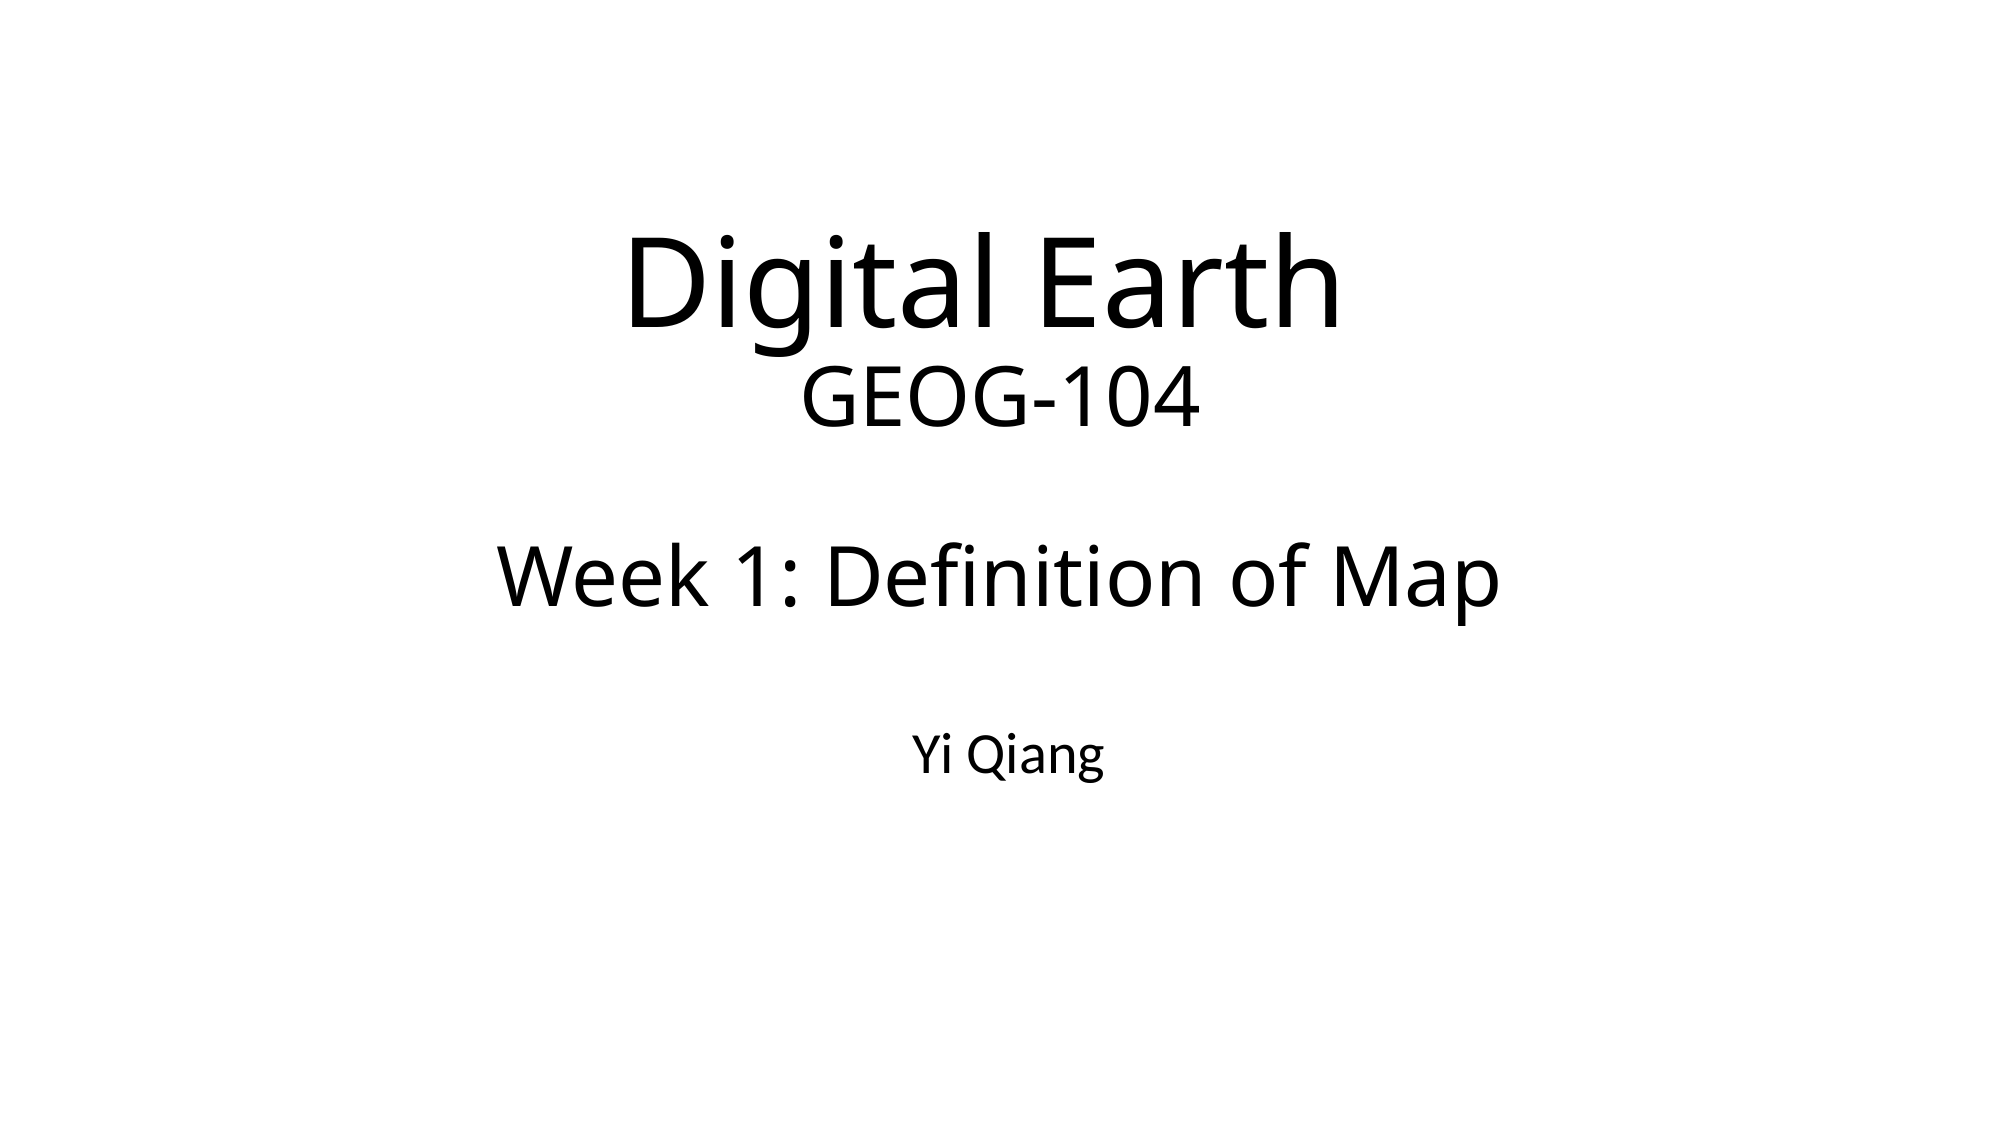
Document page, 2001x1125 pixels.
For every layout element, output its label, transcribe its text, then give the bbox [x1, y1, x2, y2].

title Digital Earth GEOG-104 Week 1: Definition of Map [249, 184, 1750, 633]
subtitle Yi Qiang [258, 715, 1759, 1011]
